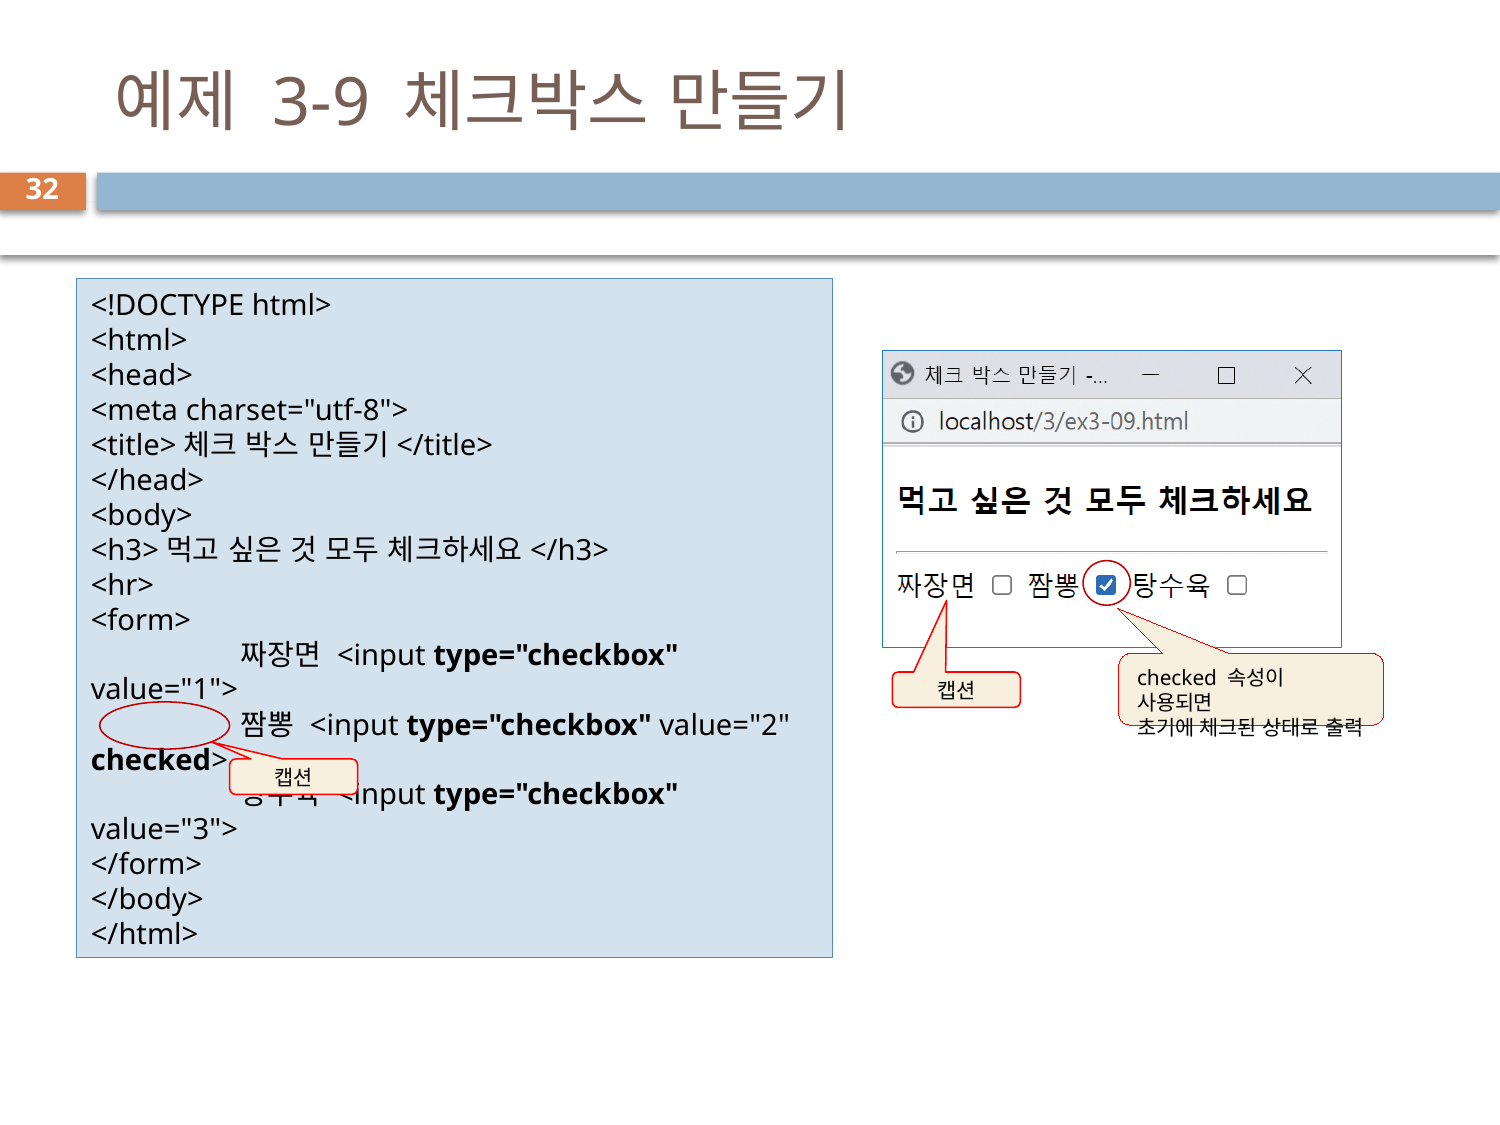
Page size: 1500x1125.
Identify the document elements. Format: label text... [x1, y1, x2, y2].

picture [882, 350, 1341, 647]
slide_number 32 [0, 170, 87, 211]
text_box checked 속성이 사용되면 초기에 체크된 상태로 출력 [1118, 653, 1384, 726]
title 예제 3-9 체크박스 만들기 [99, 37, 1438, 161]
text_box 캡션 [890, 657, 1022, 709]
text_box <!DOCTYPE html> <html> <head> <meta charset="utf-8"> <title>체크 박스 만들기</title> </head> <body> <h3>먹고 싶은 것 모두 체크하세요</h3> <hr> <form> 짜장면 <input type="checkbox" value="1"> 짬뽕 <input type="checkbox" value="2" checked> 탕수육 <input type="checkbox" value="3"> </form> </body> </html> [76, 278, 833, 958]
text_box 캡션 [210, 740, 360, 796]
text_box [98, 700, 232, 751]
